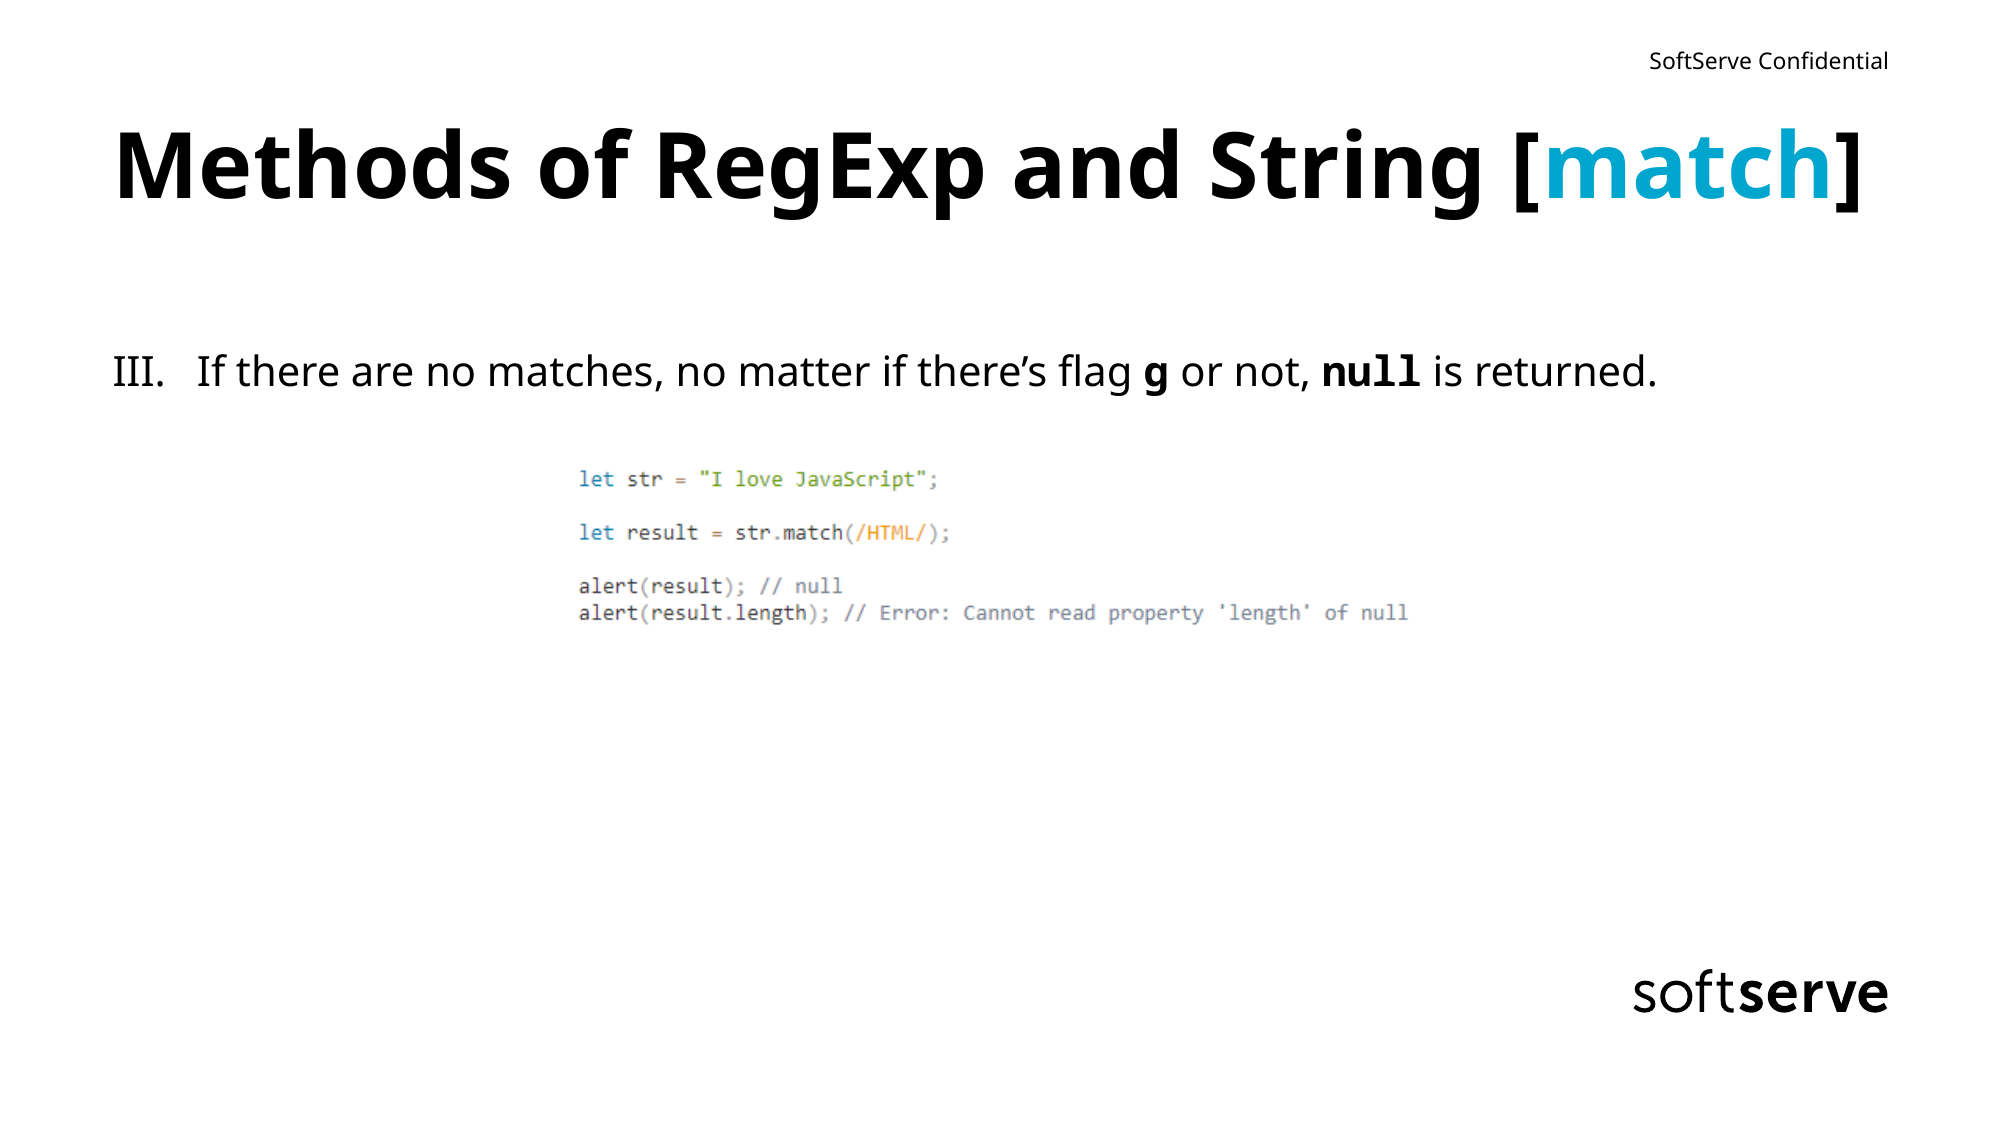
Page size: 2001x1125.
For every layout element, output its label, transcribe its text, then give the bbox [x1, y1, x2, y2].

list If there are no matches, no matter if there’s flag g or not, null is returned. [112, 337, 1888, 900]
title Methods of RegExp and String [match] [112, 112, 1888, 225]
picture [570, 444, 1430, 650]
